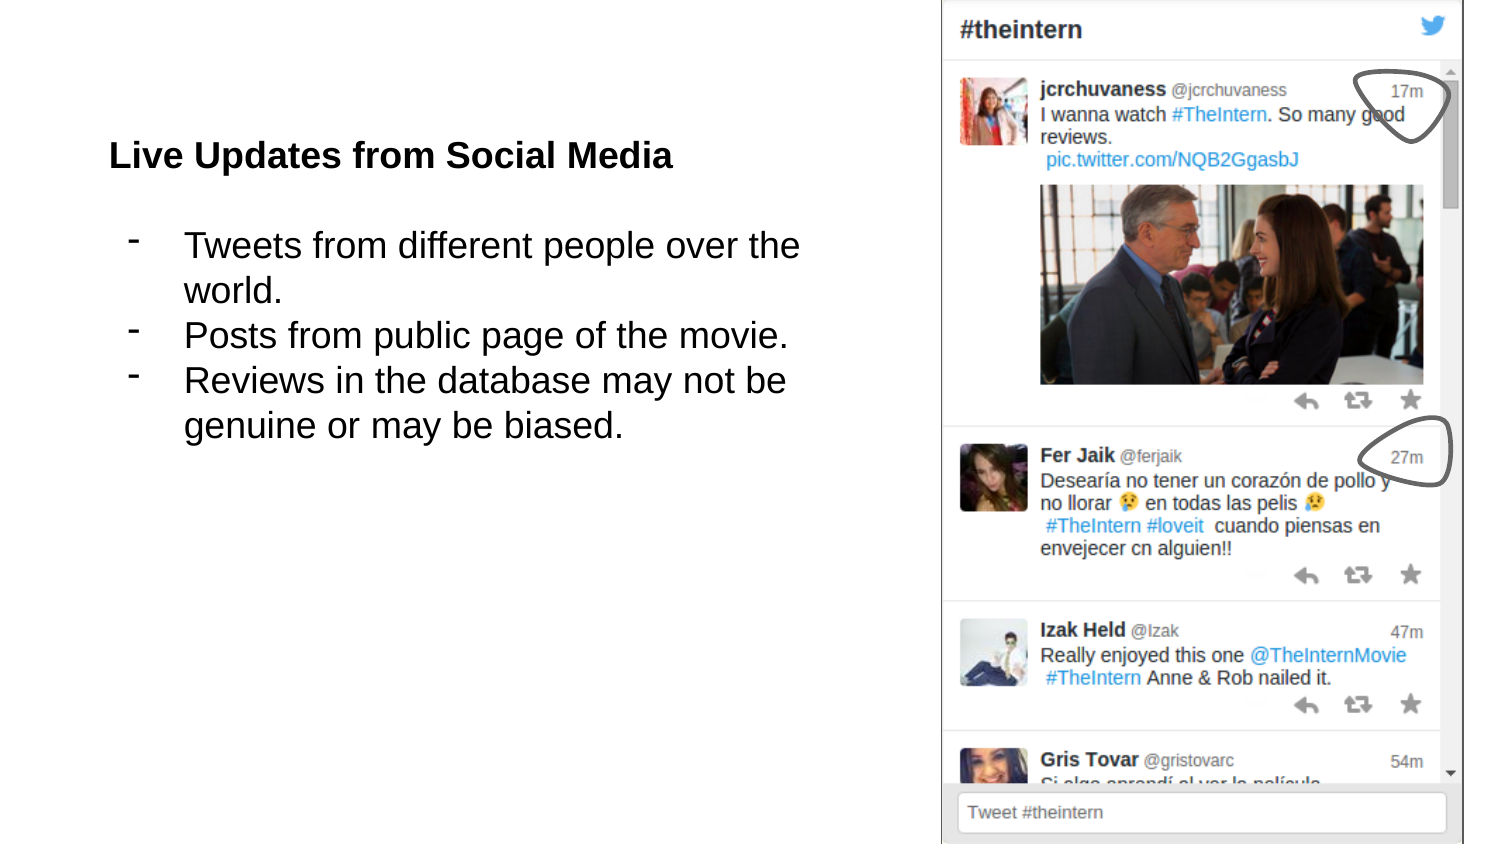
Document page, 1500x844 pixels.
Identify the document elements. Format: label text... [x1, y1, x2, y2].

text_box Live Updates from Social Media Tweets from different people over the world. Posts from public page of the movie. Reviews in the database may not be genuine or may be biased. [93, 115, 897, 525]
picture [941, 0, 1463, 844]
